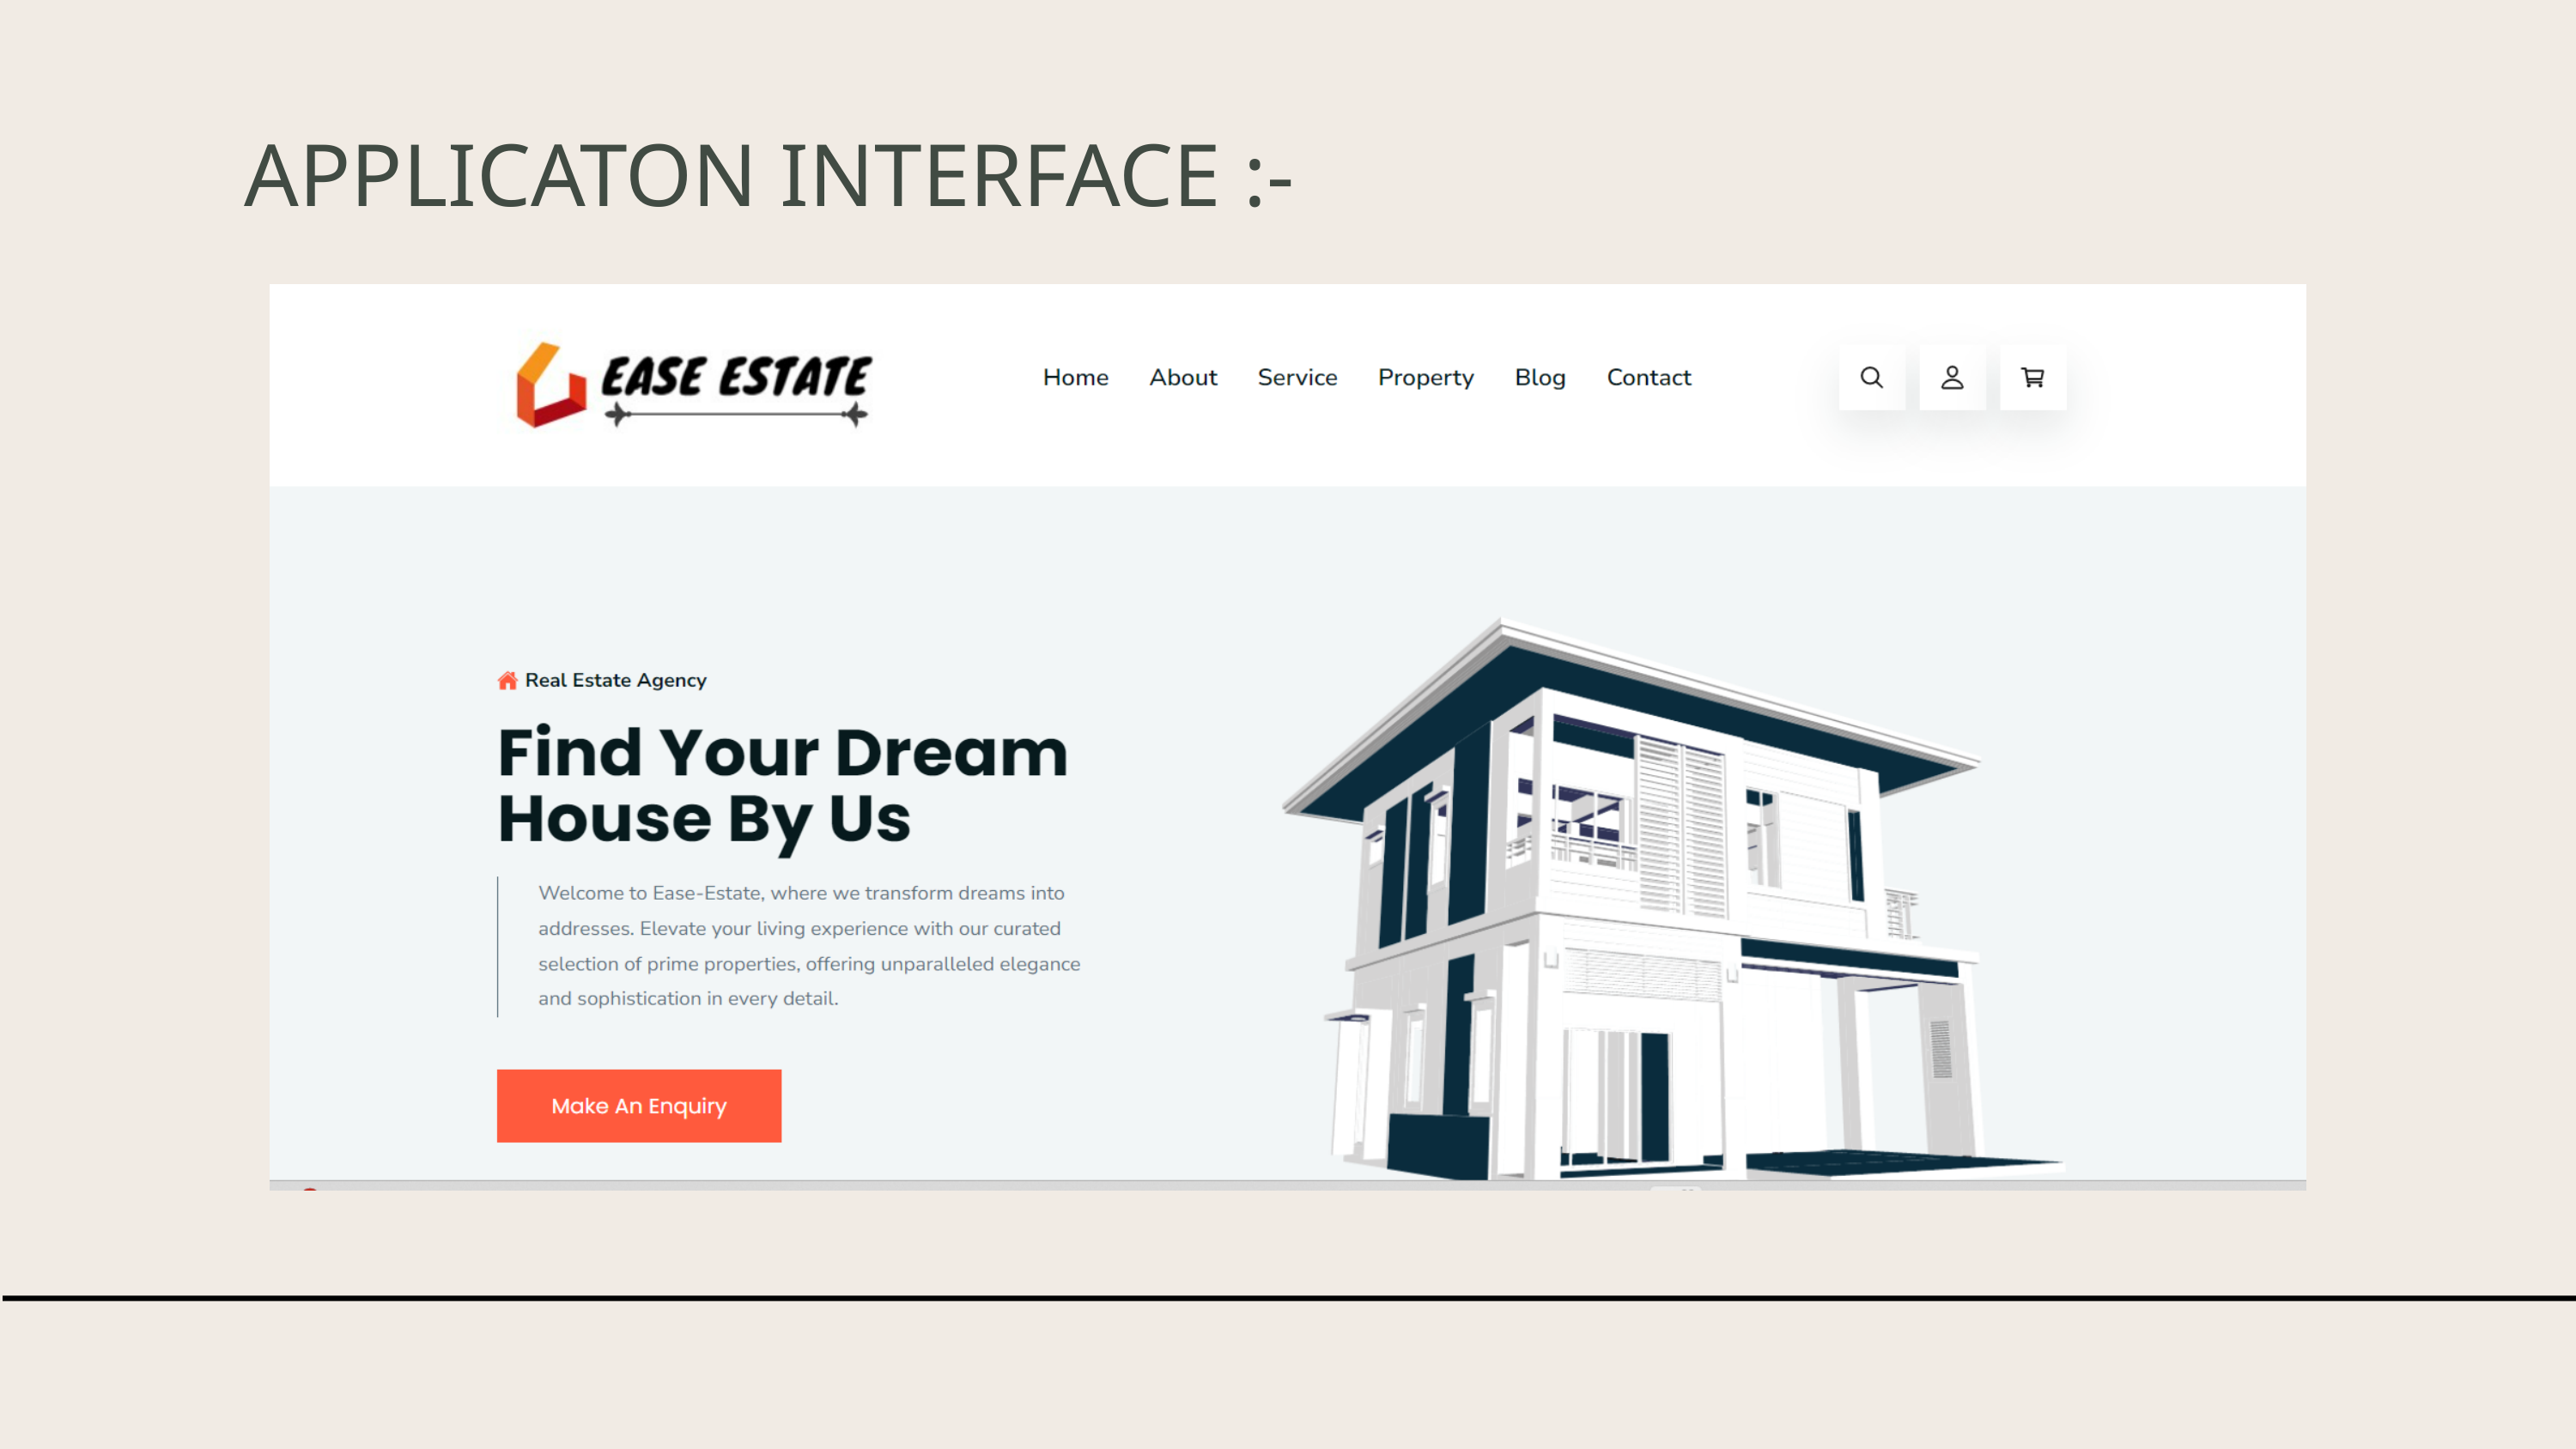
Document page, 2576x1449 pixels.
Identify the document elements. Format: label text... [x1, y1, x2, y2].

text_box APPLICATON INTERFACE :- [3, 73, 1537, 224]
picture [270, 283, 2306, 1191]
